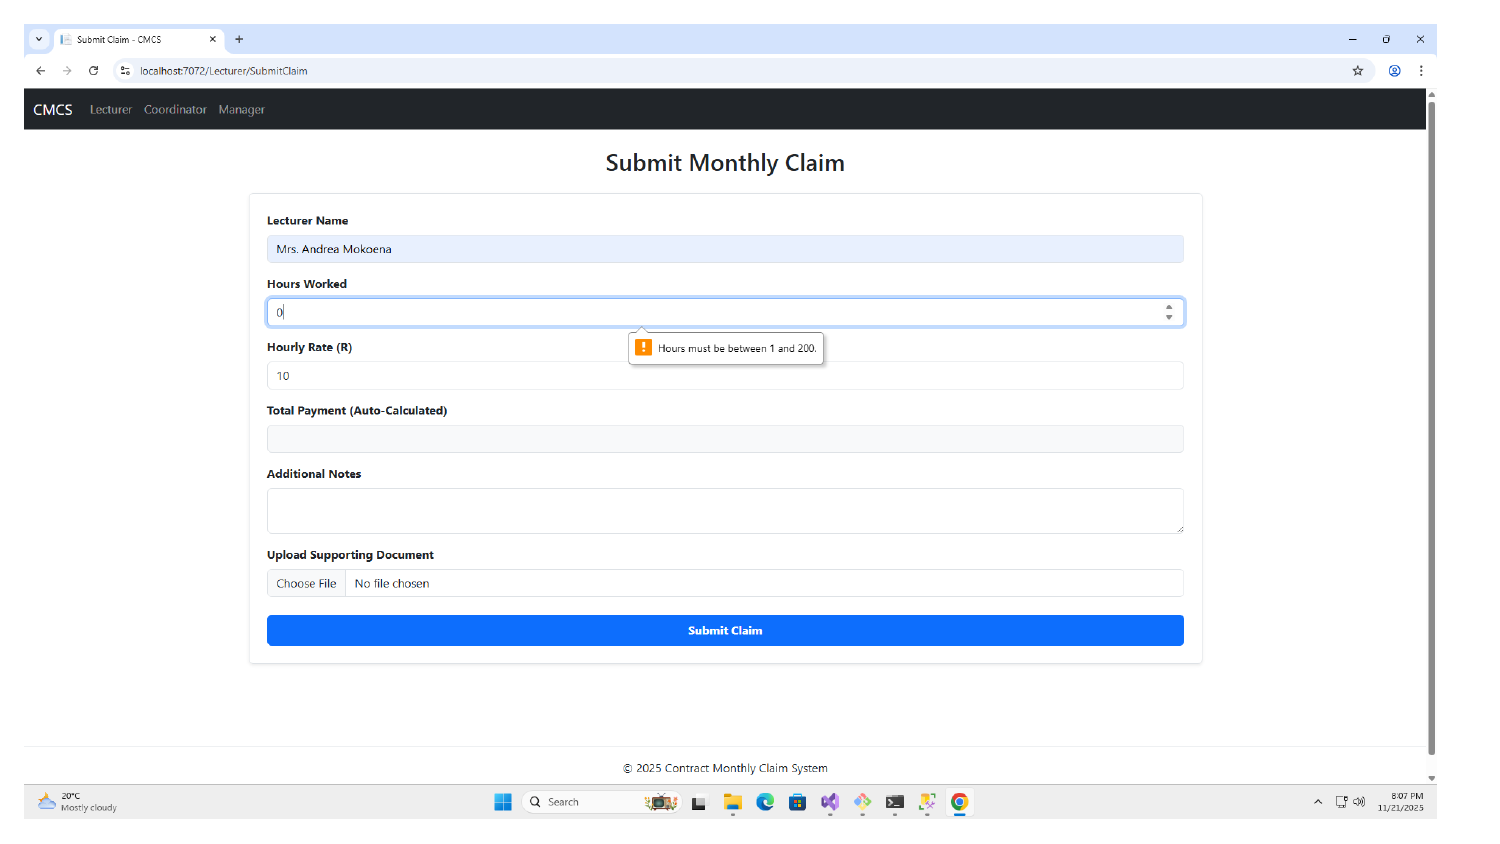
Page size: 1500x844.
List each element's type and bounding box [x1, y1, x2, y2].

picture [24, 24, 1437, 819]
